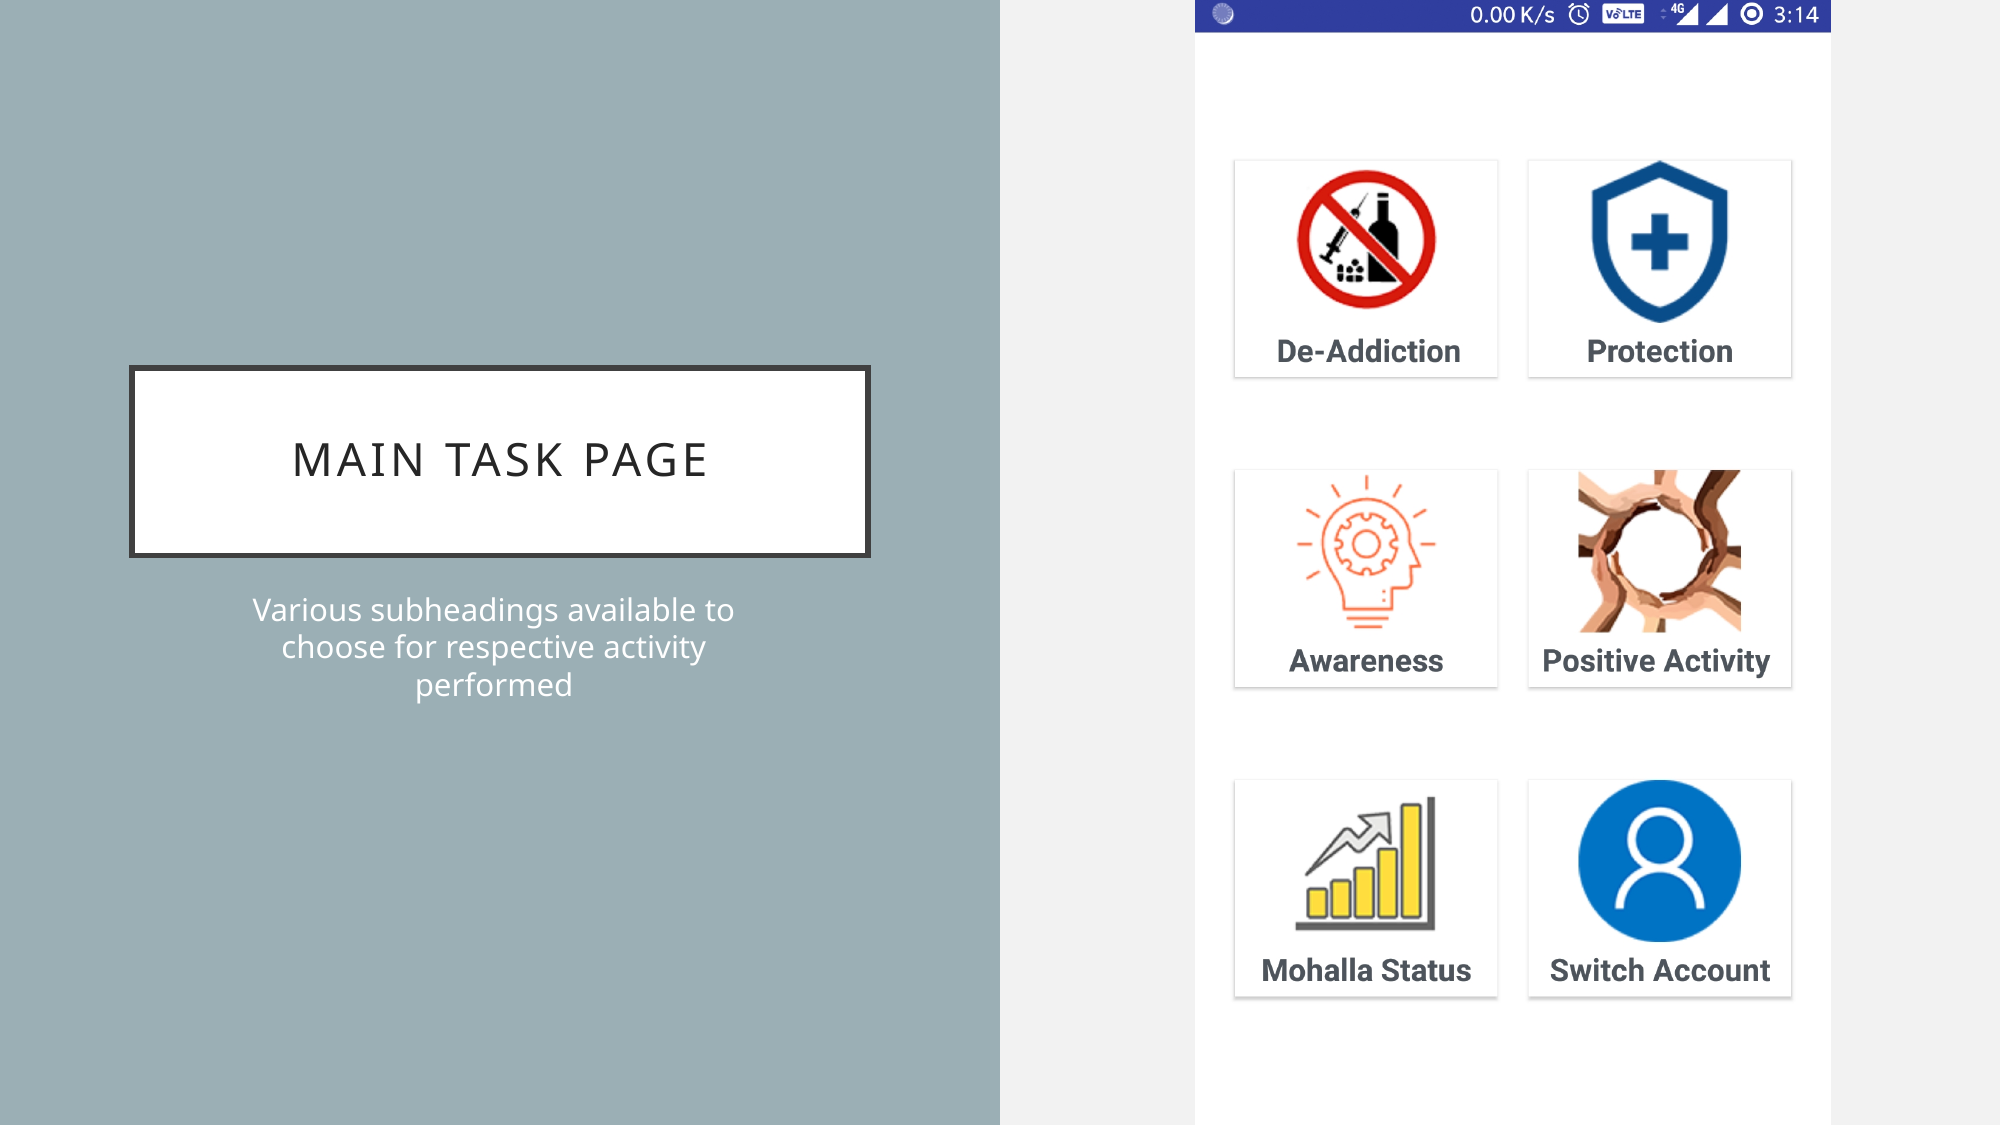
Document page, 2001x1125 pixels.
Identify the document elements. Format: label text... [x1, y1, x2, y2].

title Main task page [129, 365, 871, 558]
picture [1195, 0, 1831, 1125]
list Various subheadings available to choose for respective activity performed [183, 582, 806, 943]
